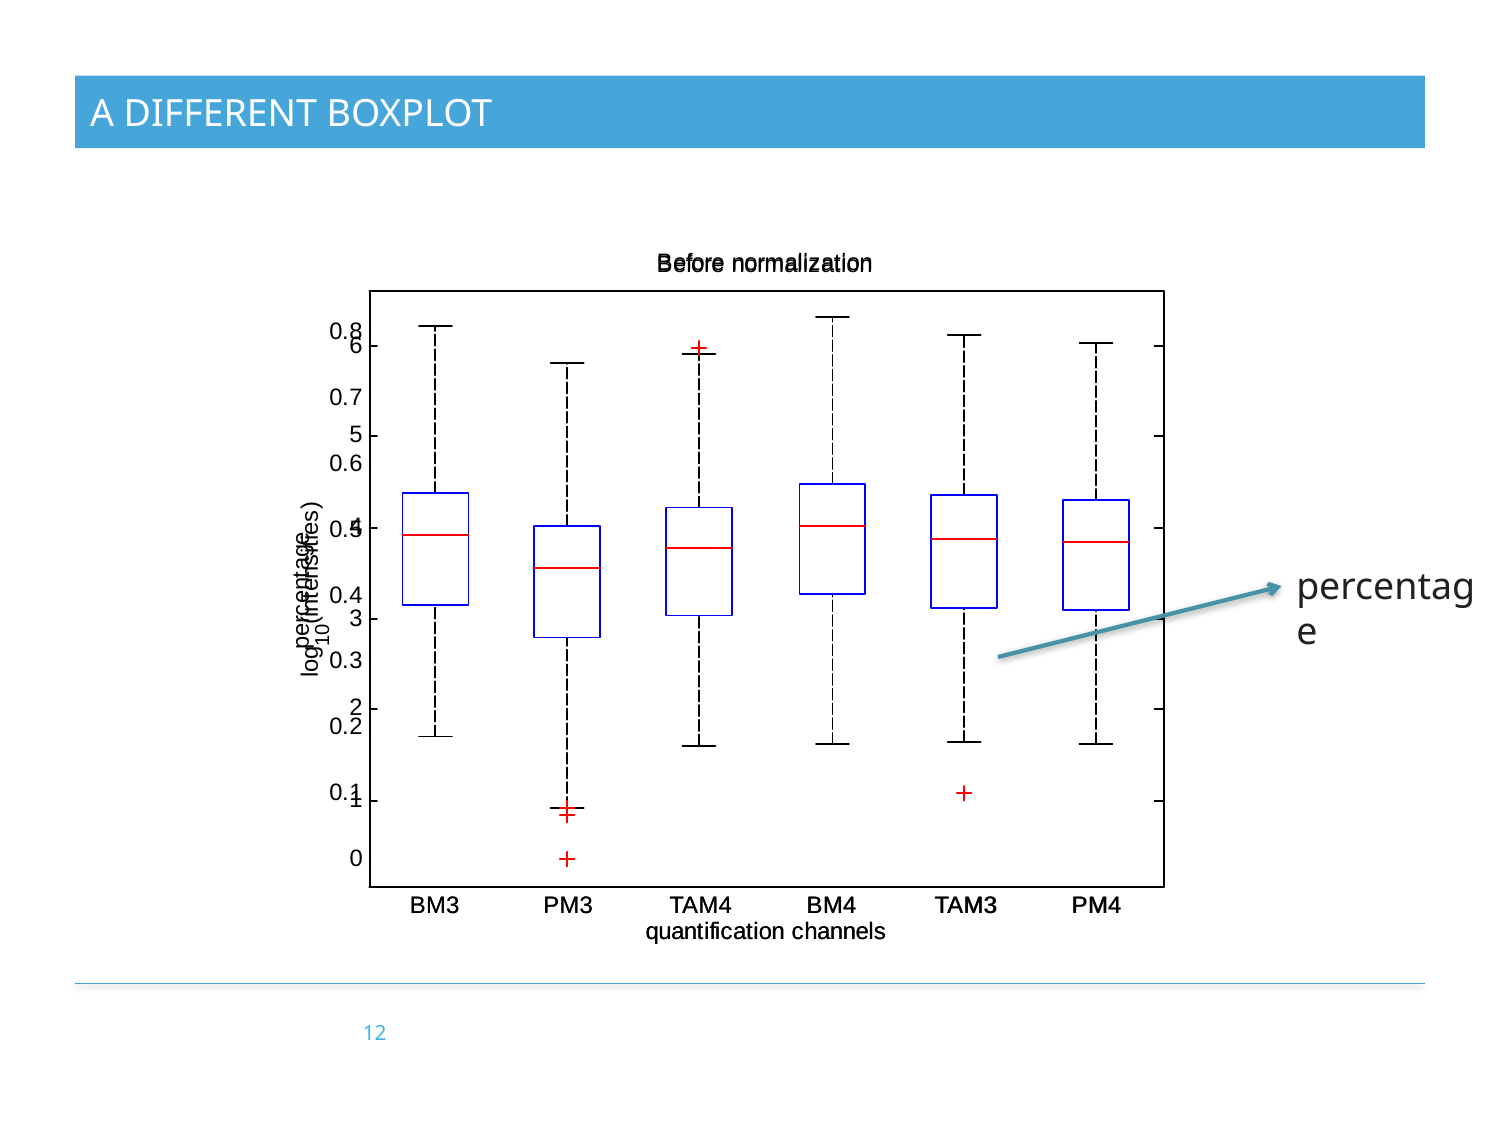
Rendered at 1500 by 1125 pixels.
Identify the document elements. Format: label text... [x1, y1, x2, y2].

slide_number 12 [297, 1012, 402, 1064]
picture [235, 234, 1261, 1005]
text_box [997, 585, 1282, 658]
title A different boxplot [75, 75, 1425, 149]
text_box percentage [1281, 554, 1500, 660]
footer [74, 1004, 402, 1065]
